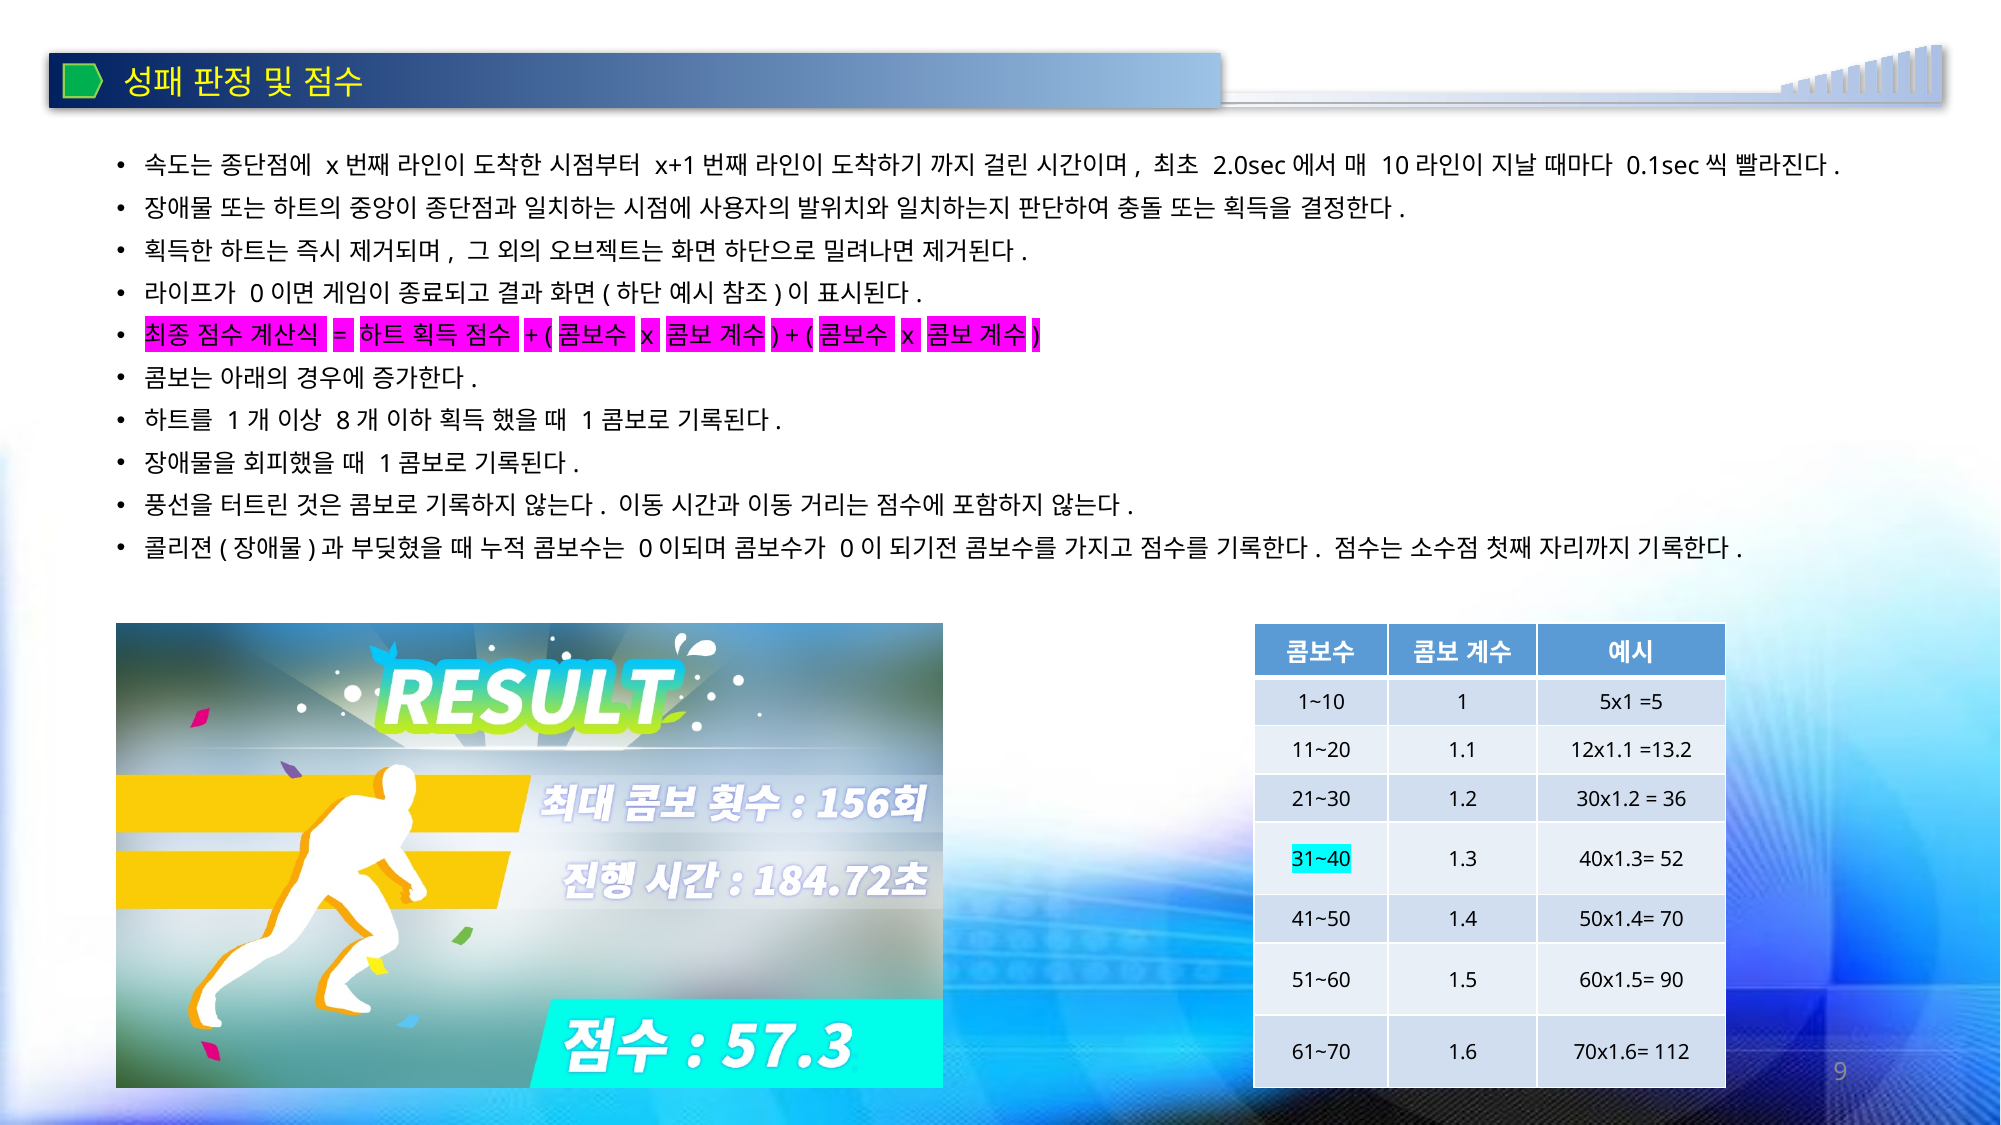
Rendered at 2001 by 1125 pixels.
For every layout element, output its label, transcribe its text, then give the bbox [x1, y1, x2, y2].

table_cell 5x1 =5 [1538, 680, 1725, 725]
slide_number 9 [1412, 1042, 1863, 1103]
table_cell 61~70 [1255, 1016, 1387, 1087]
table_header 콤보 계수 [1389, 624, 1536, 675]
table_cell 40x1.3= 52 [1538, 823, 1725, 894]
table_cell 30x1.2 = 36 [1538, 775, 1725, 821]
table_cell 51~60 [1255, 944, 1387, 1014]
table_cell 1.6 [1389, 1016, 1536, 1087]
table_cell 60x1.5= 90 [1538, 944, 1725, 1014]
table_cell 70x1.6= 112 [1538, 1016, 1725, 1087]
table_header 콤보수 [1255, 624, 1387, 675]
picture [0, 0, 2001, 1125]
table_header 예시 [1538, 624, 1725, 675]
table_cell 31~40 [1255, 823, 1387, 894]
table_cell 41~50 [1255, 895, 1387, 942]
table_cell 1.2 [1389, 775, 1536, 821]
table_cell 1.5 [1389, 944, 1536, 1014]
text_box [49, 44, 1943, 108]
table_cell 1~10 [1255, 680, 1387, 725]
table_cell 1.1 [1389, 726, 1536, 773]
table_cell 1.4 [1389, 895, 1536, 942]
table_cell 1 [1389, 680, 1536, 725]
table_cell 21~30 [1255, 775, 1387, 821]
table_cell 11~20 [1255, 726, 1387, 773]
table_cell 12x1.1 =13.2 [1538, 726, 1725, 773]
table_cell 1.3 [1389, 823, 1536, 894]
table_cell 50x1.4= 70 [1538, 895, 1725, 942]
text_box 속도는 종단점에 x번째 라인이 도착한 시점부터 x+1번째 라인이 도착하기 까지 걸린 시간이며, 최초 2.0sec에서 매 10라인이 지날 때마다 0.1sec씩 빨라진다. 장애물 또는 하트의 중앙이 종단점과 일치하는 시점에 사용자의 발위치와 일치하는지 판단하여 충돌 또는 획득을 결정한다. 획득한 하트는 즉시 제거되며, 그 외의 오브젝트는 화면 하단으로 밀려나면 제거된다. 라이프가 0이면 게임이 종료되고 결과 화면(하단 예시 참조)이 표시된다. 최종 점수 계산식 = 하트 획득 점수 + (콤보수 x 콤보 계수) + (콤보수 x 콤보 계수) 콤보는 아래의 경우에 증가한다. 하트를 1개 이상 8개 이하 획득 했을 때 1콤보로 기록된다. 장애물을 회피했을 때 1콤보로 기록된다. 풍선을 터트린 것은 콤보로 기록하지 않는다. 이동 시간과 이동 거리는 점수에 포함하지 않는다. 콜리젼(장애물)과 부딪혔을 때 누적 콤보수는 0이되며 콤보수가 0이 되기전 콤보수를 가지고 점수를 기록한다. 점수는 소수점 첫째 자리까지 기록한다. [101, 142, 1926, 612]
